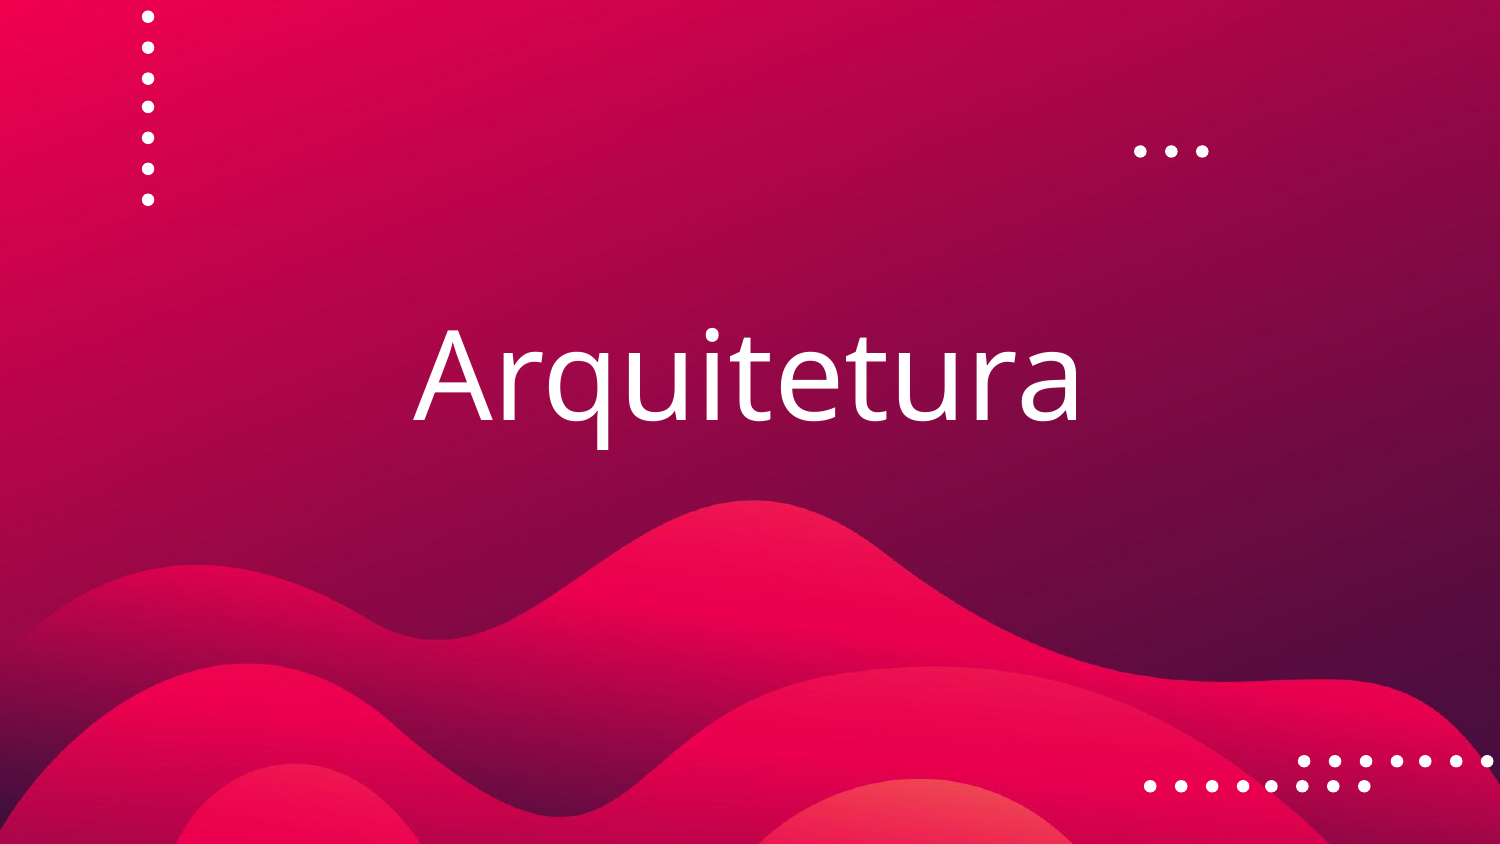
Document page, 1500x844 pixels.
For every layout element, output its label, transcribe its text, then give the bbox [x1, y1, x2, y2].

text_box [141, 0, 155, 207]
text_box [1143, 754, 1500, 793]
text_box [1133, 144, 1209, 158]
picture [0, 0, 1500, 844]
title Arquitetura [142, 302, 1358, 467]
